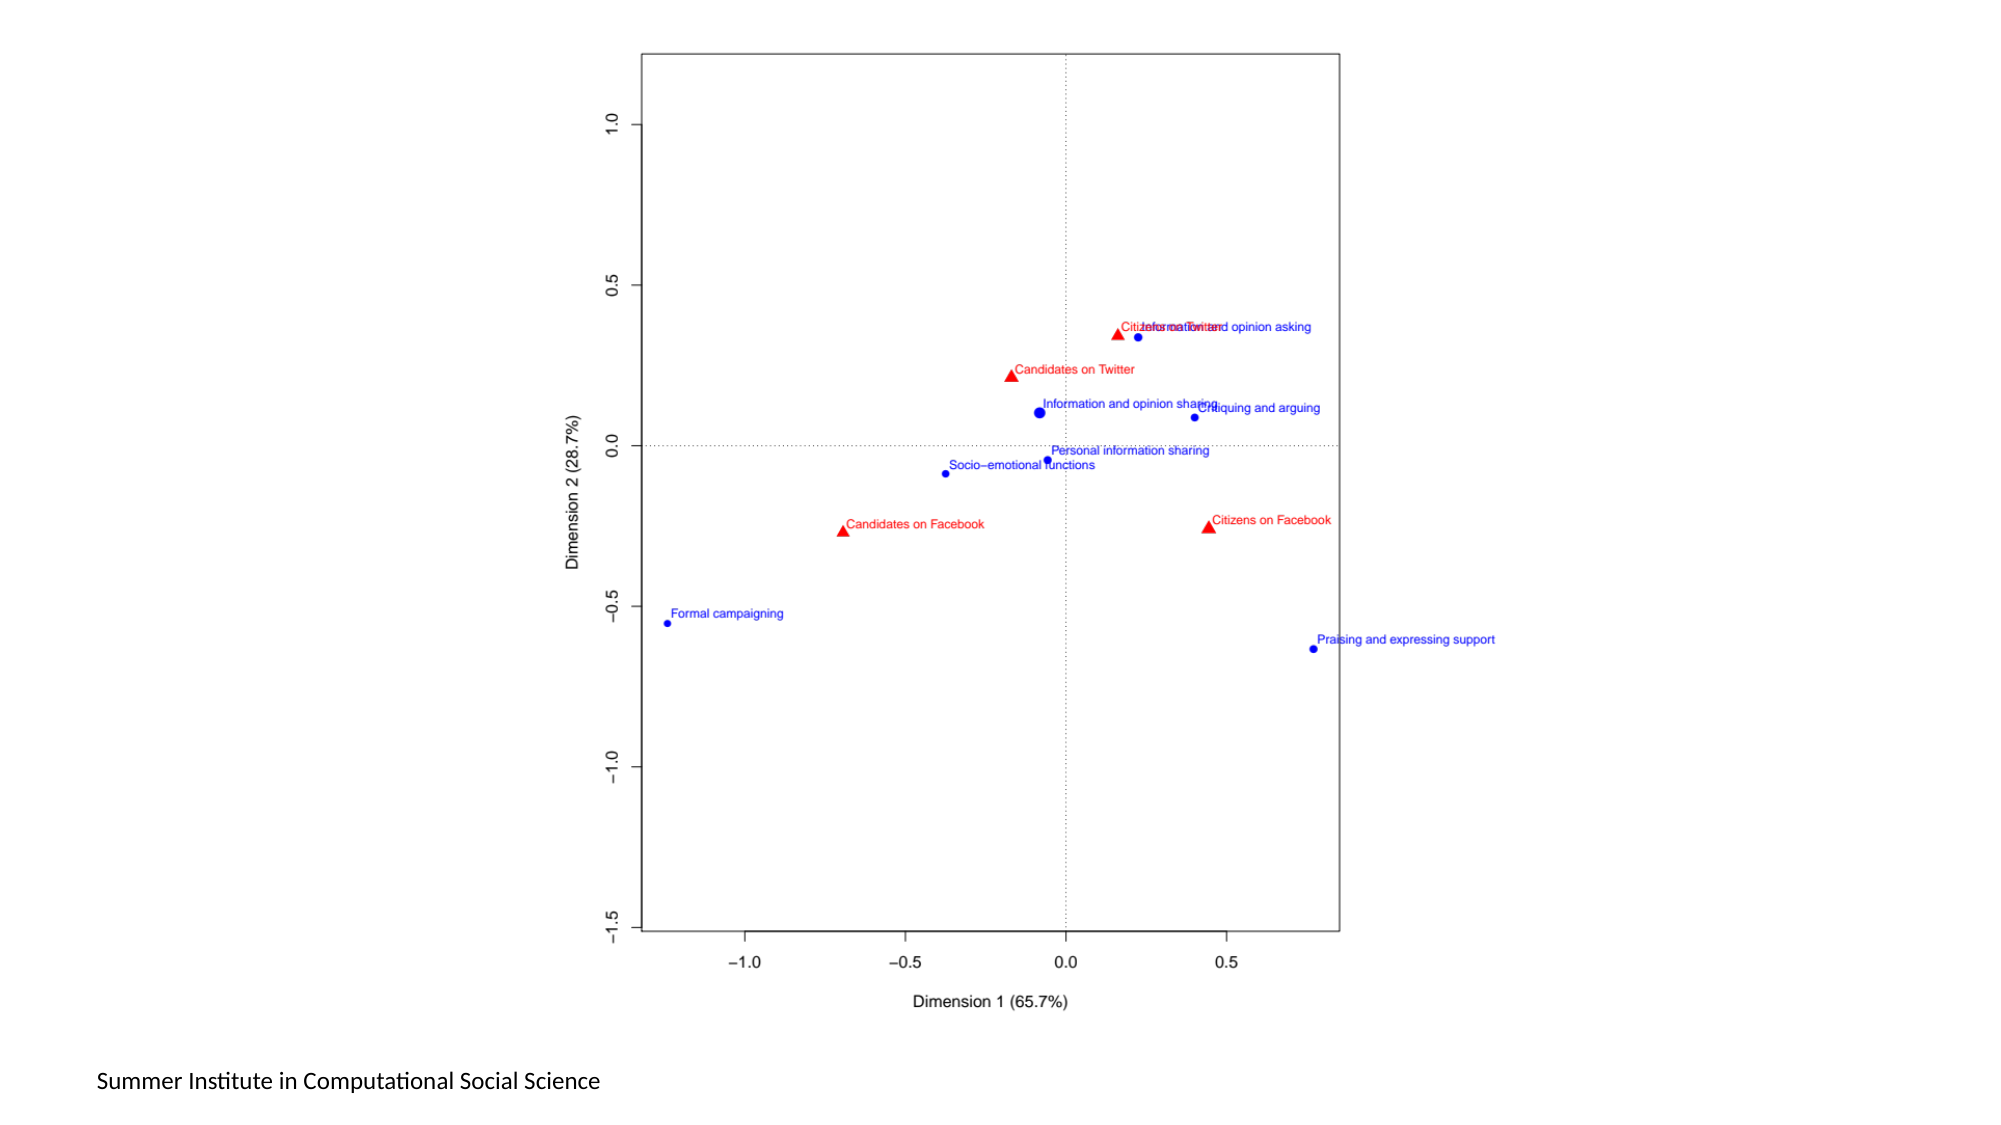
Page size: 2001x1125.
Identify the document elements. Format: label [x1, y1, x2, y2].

picture [542, 34, 1537, 1029]
